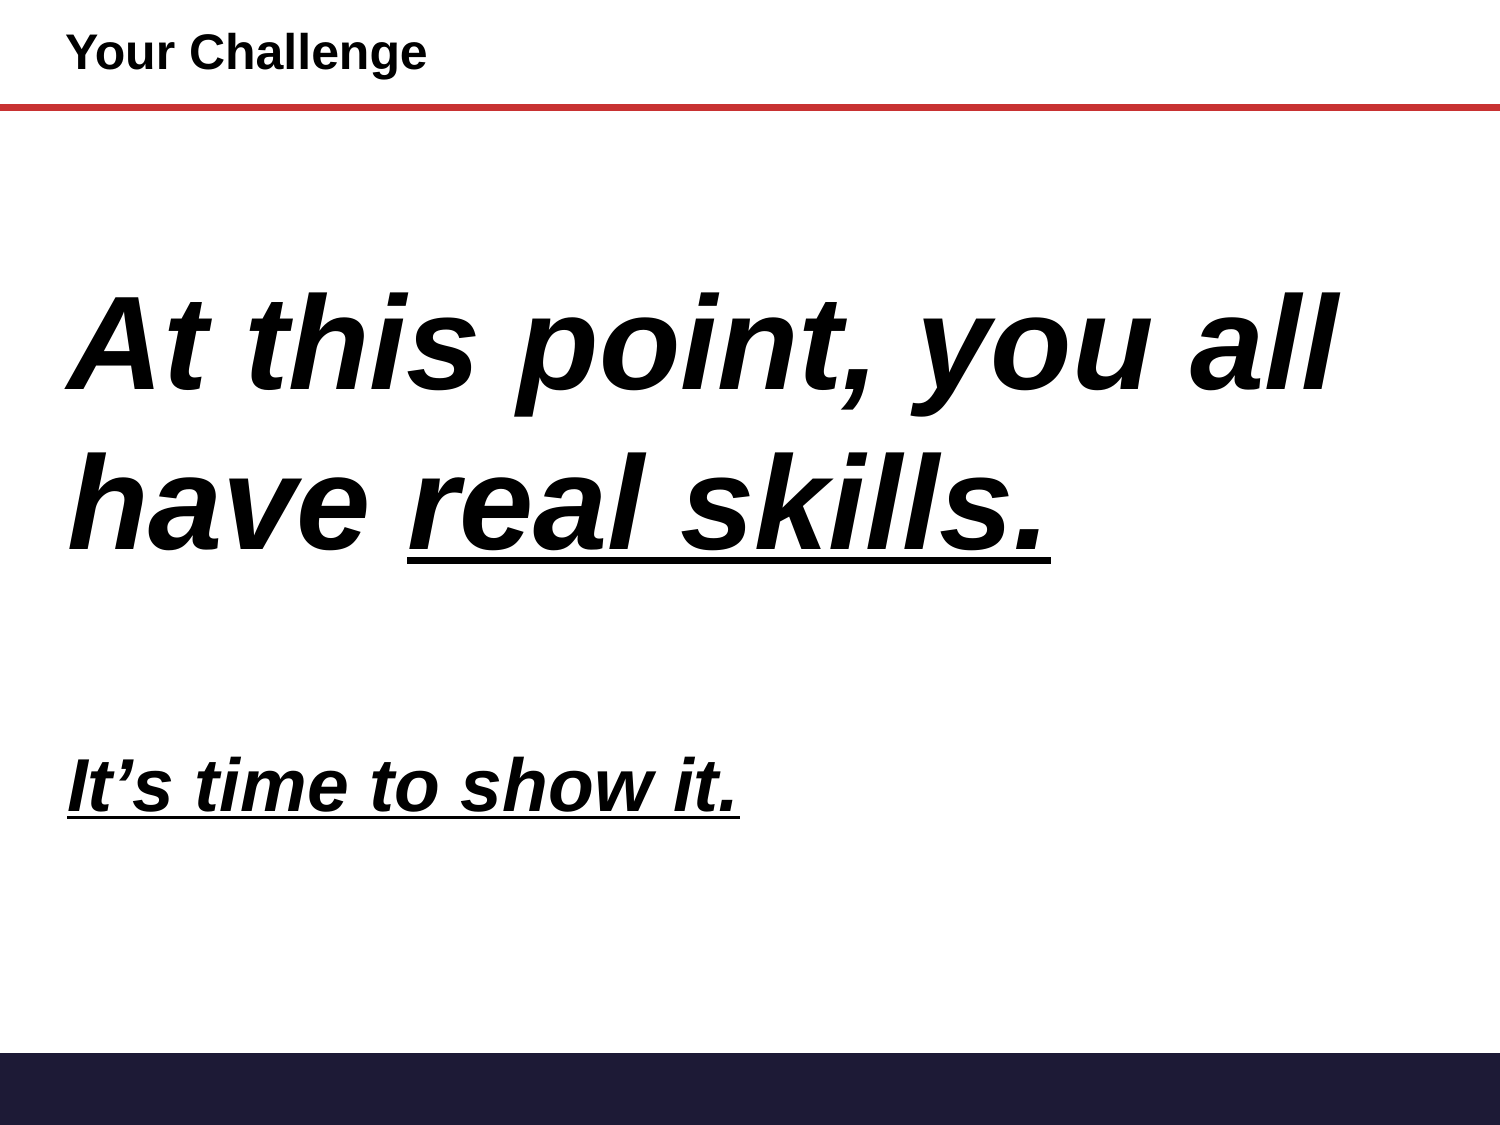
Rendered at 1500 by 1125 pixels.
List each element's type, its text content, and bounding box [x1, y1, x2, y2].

title Your Challenge [50, 0, 948, 108]
text_box At this point, you all have real skills. It’s time to show it. [52, 248, 1421, 834]
